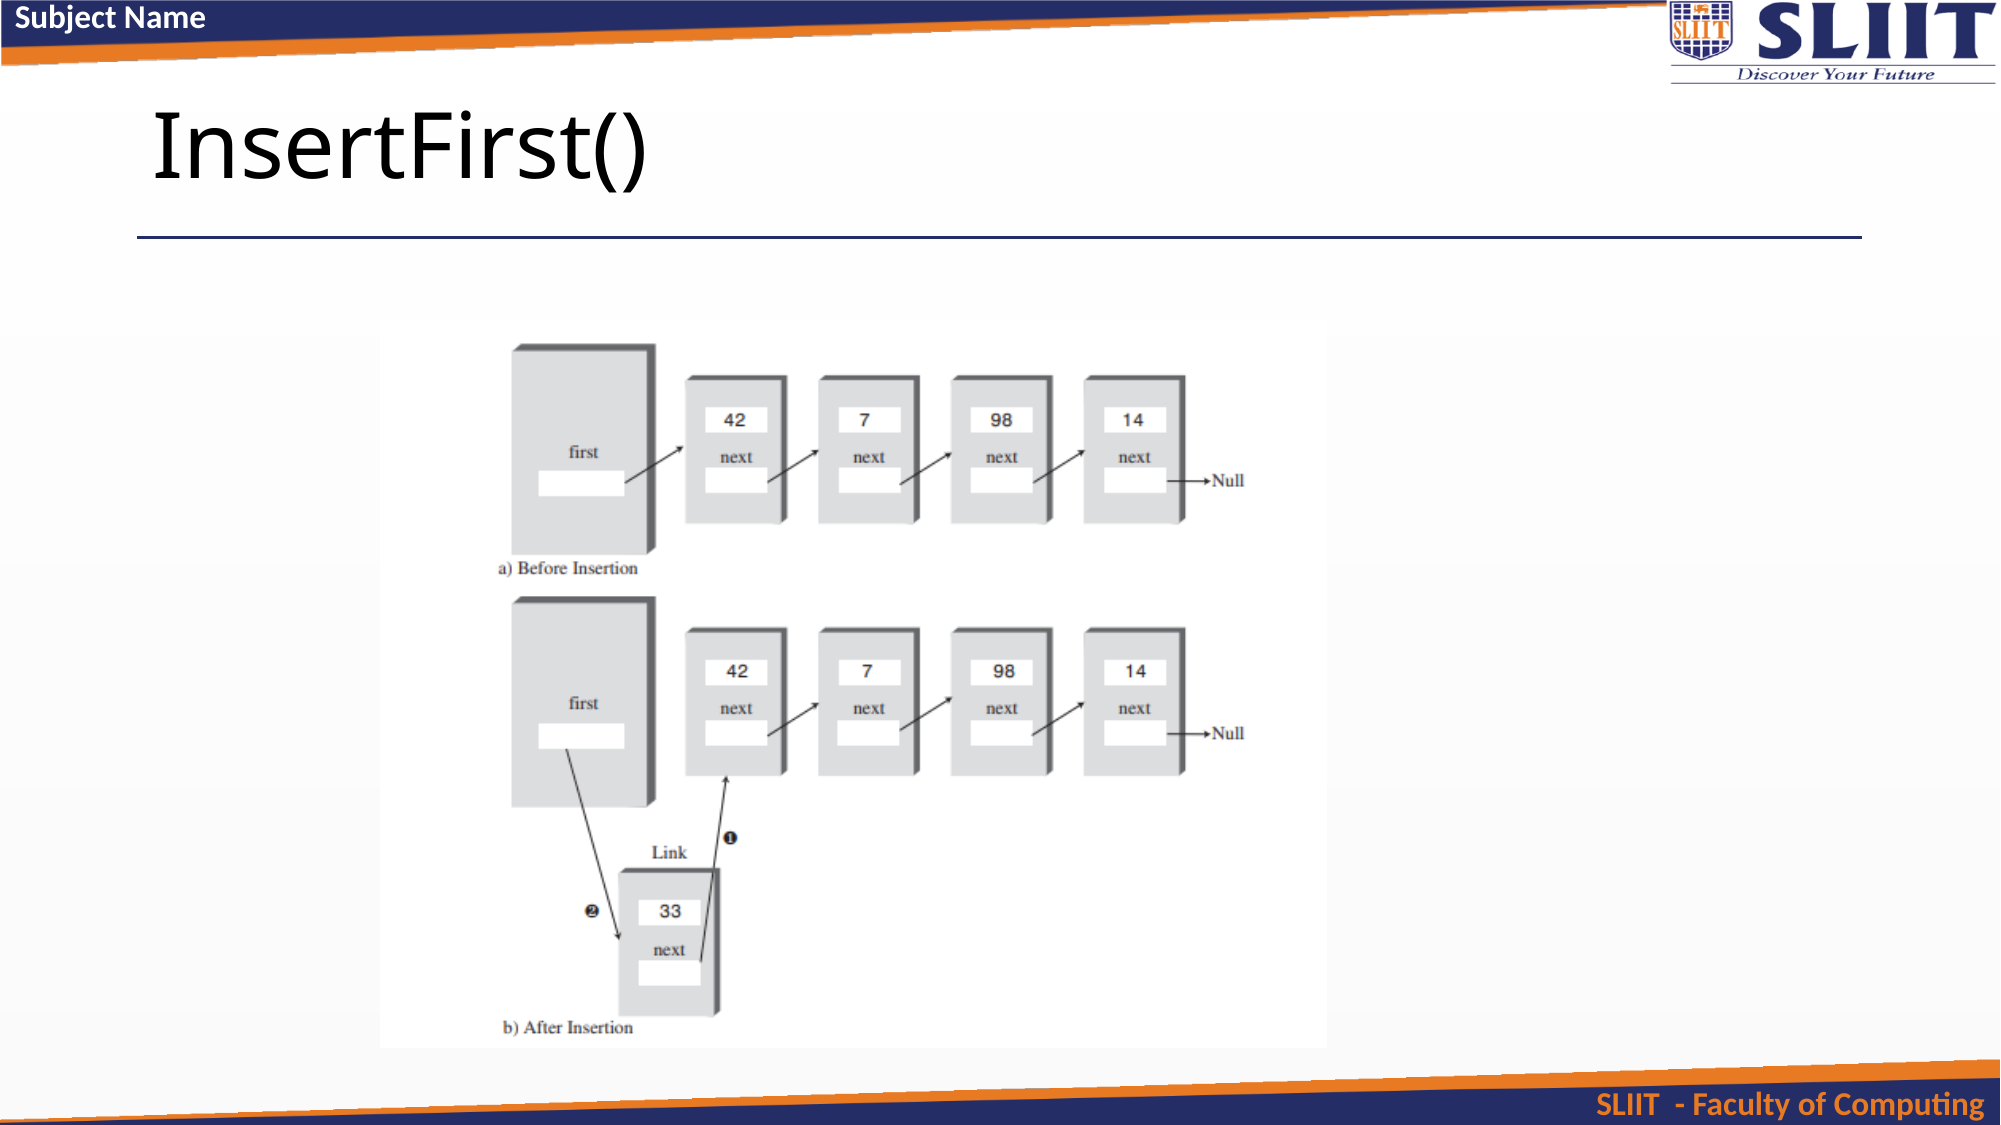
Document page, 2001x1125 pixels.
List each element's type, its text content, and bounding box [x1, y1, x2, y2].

picture [3, 2, 1665, 75]
picture [0, 1050, 2000, 1125]
title InsertFirst() [137, 59, 1863, 238]
picture [1666, 0, 2000, 84]
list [380, 320, 1327, 1048]
